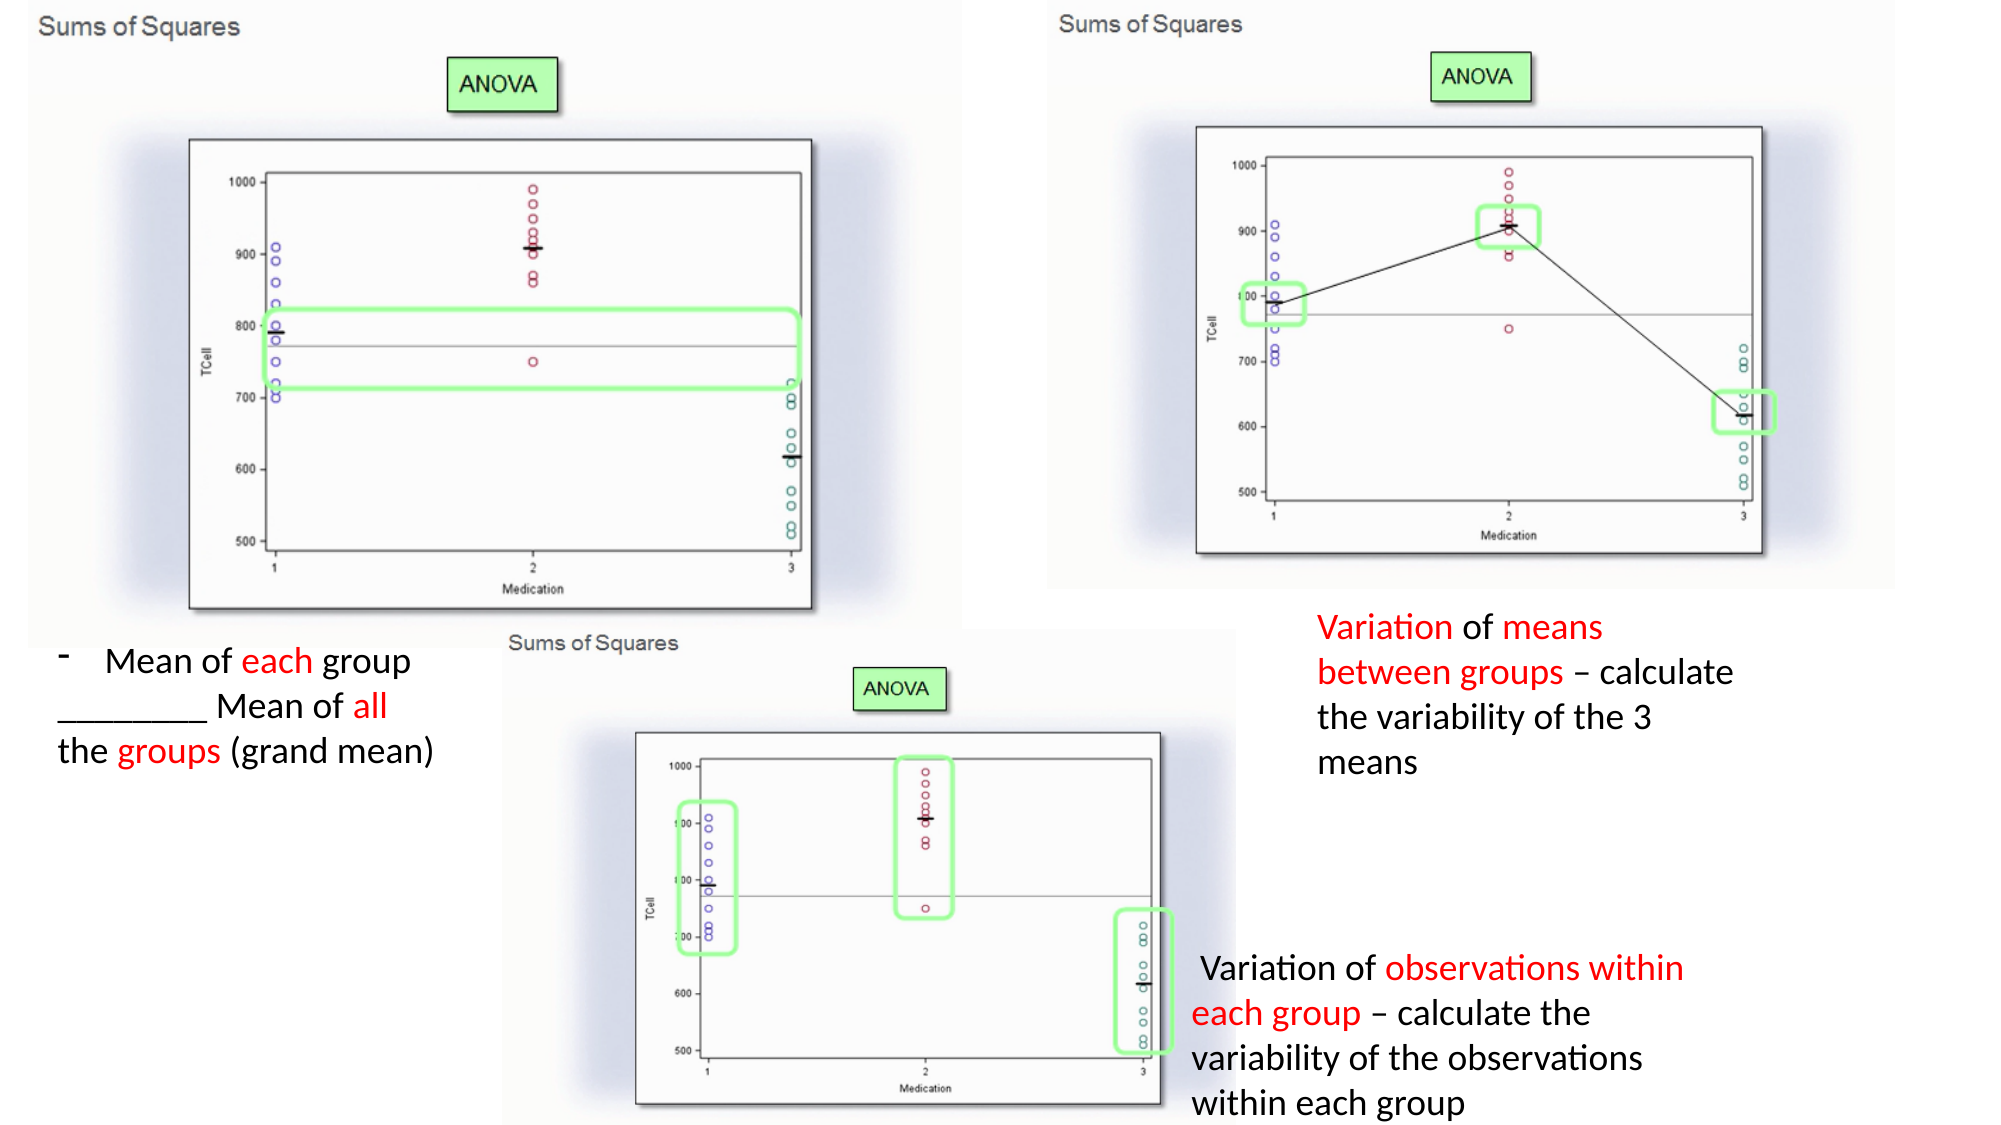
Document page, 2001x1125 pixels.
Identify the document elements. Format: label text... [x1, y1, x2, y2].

picture [1047, 0, 1895, 589]
text_box Variation of observations within each group – calculate the variability of the observations within each group [1236, 935, 1712, 1125]
picture [28, 0, 1236, 1125]
text_box Mean of each group ________ Mean of all the groups (grand mean) [42, 648, 502, 779]
text_box Variation of means between groups – calculate the variability of the 3 means [1302, 595, 1754, 790]
